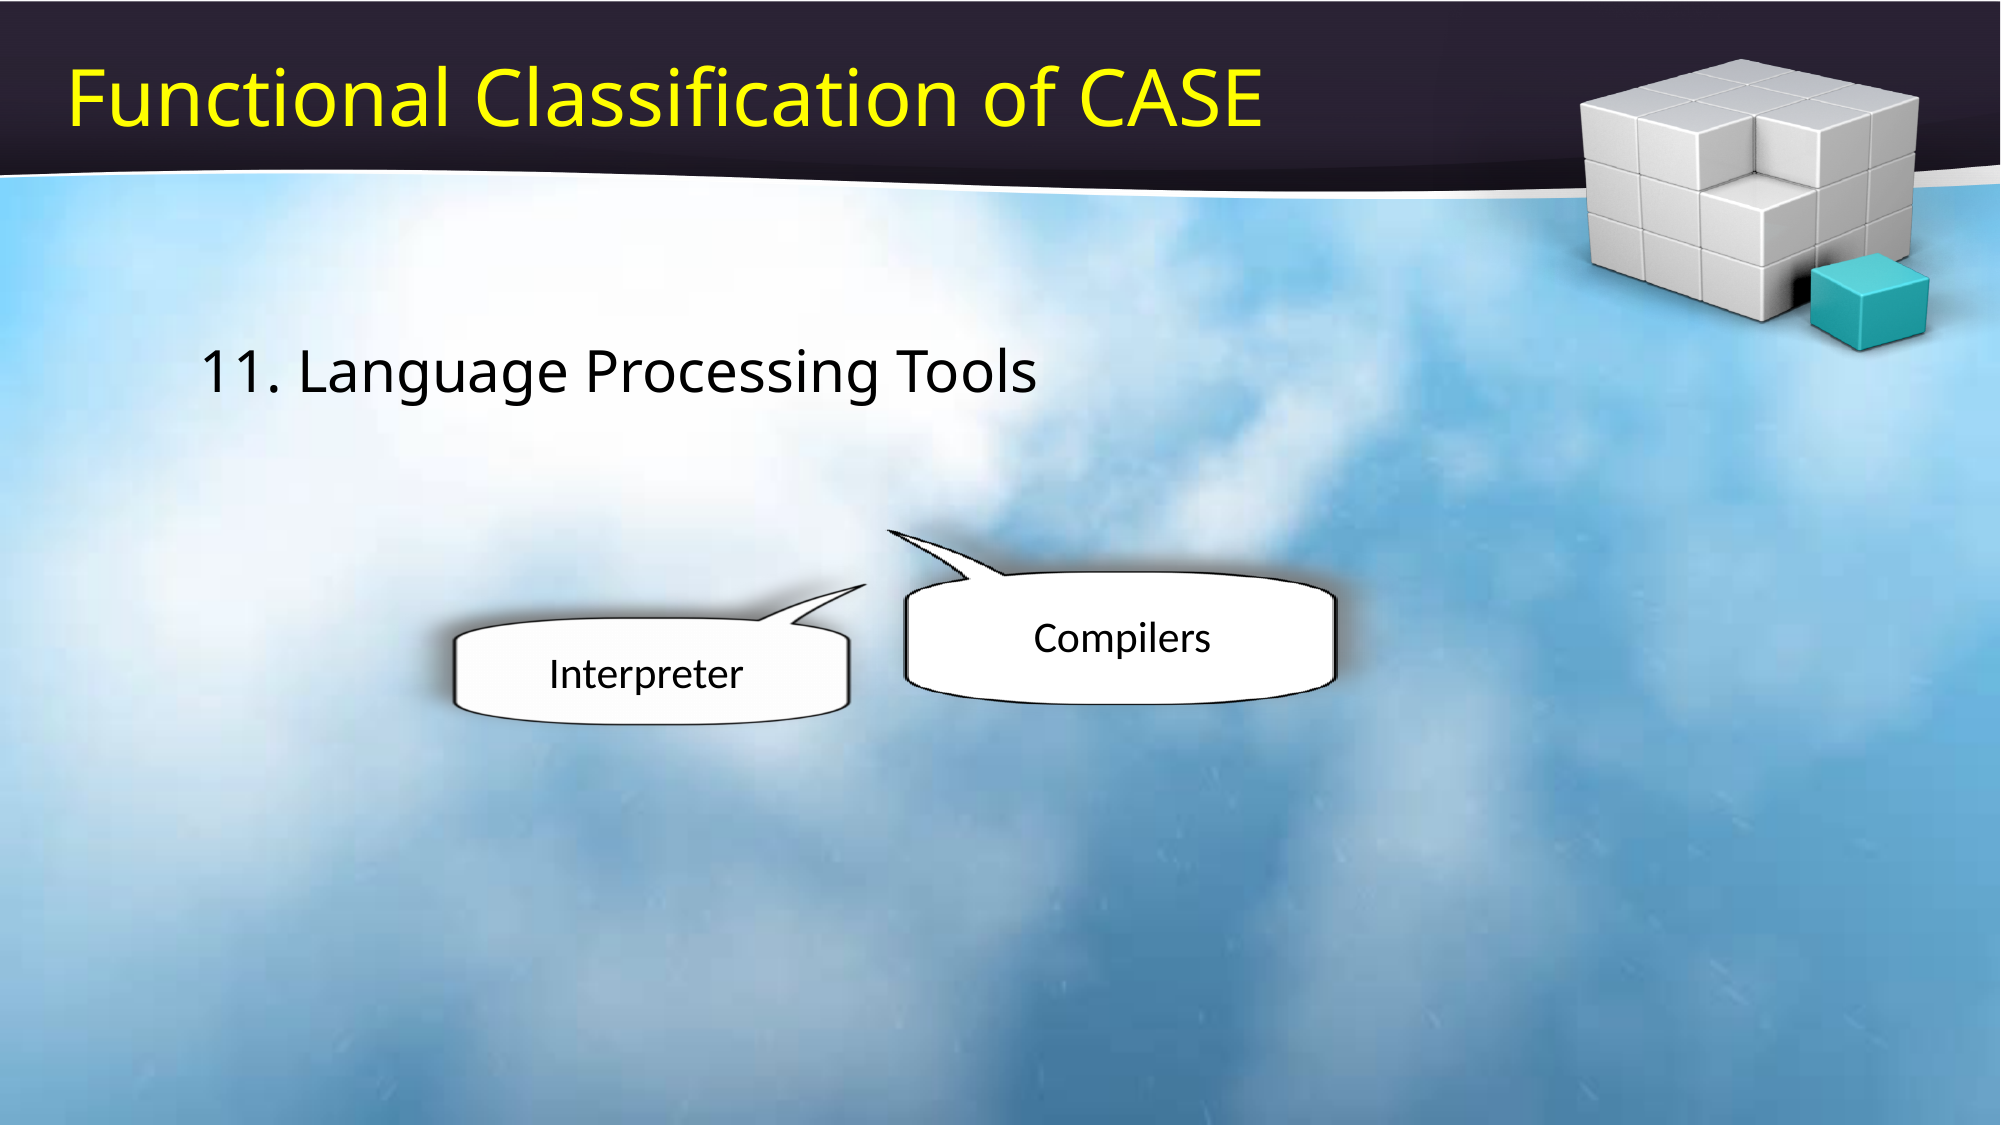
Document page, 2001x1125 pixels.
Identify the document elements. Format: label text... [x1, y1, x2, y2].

text_box 11. Language Processing Tools [184, 326, 1170, 412]
title Functional Classification of CASE [50, 0, 1584, 190]
picture [0, 0, 2001, 1125]
